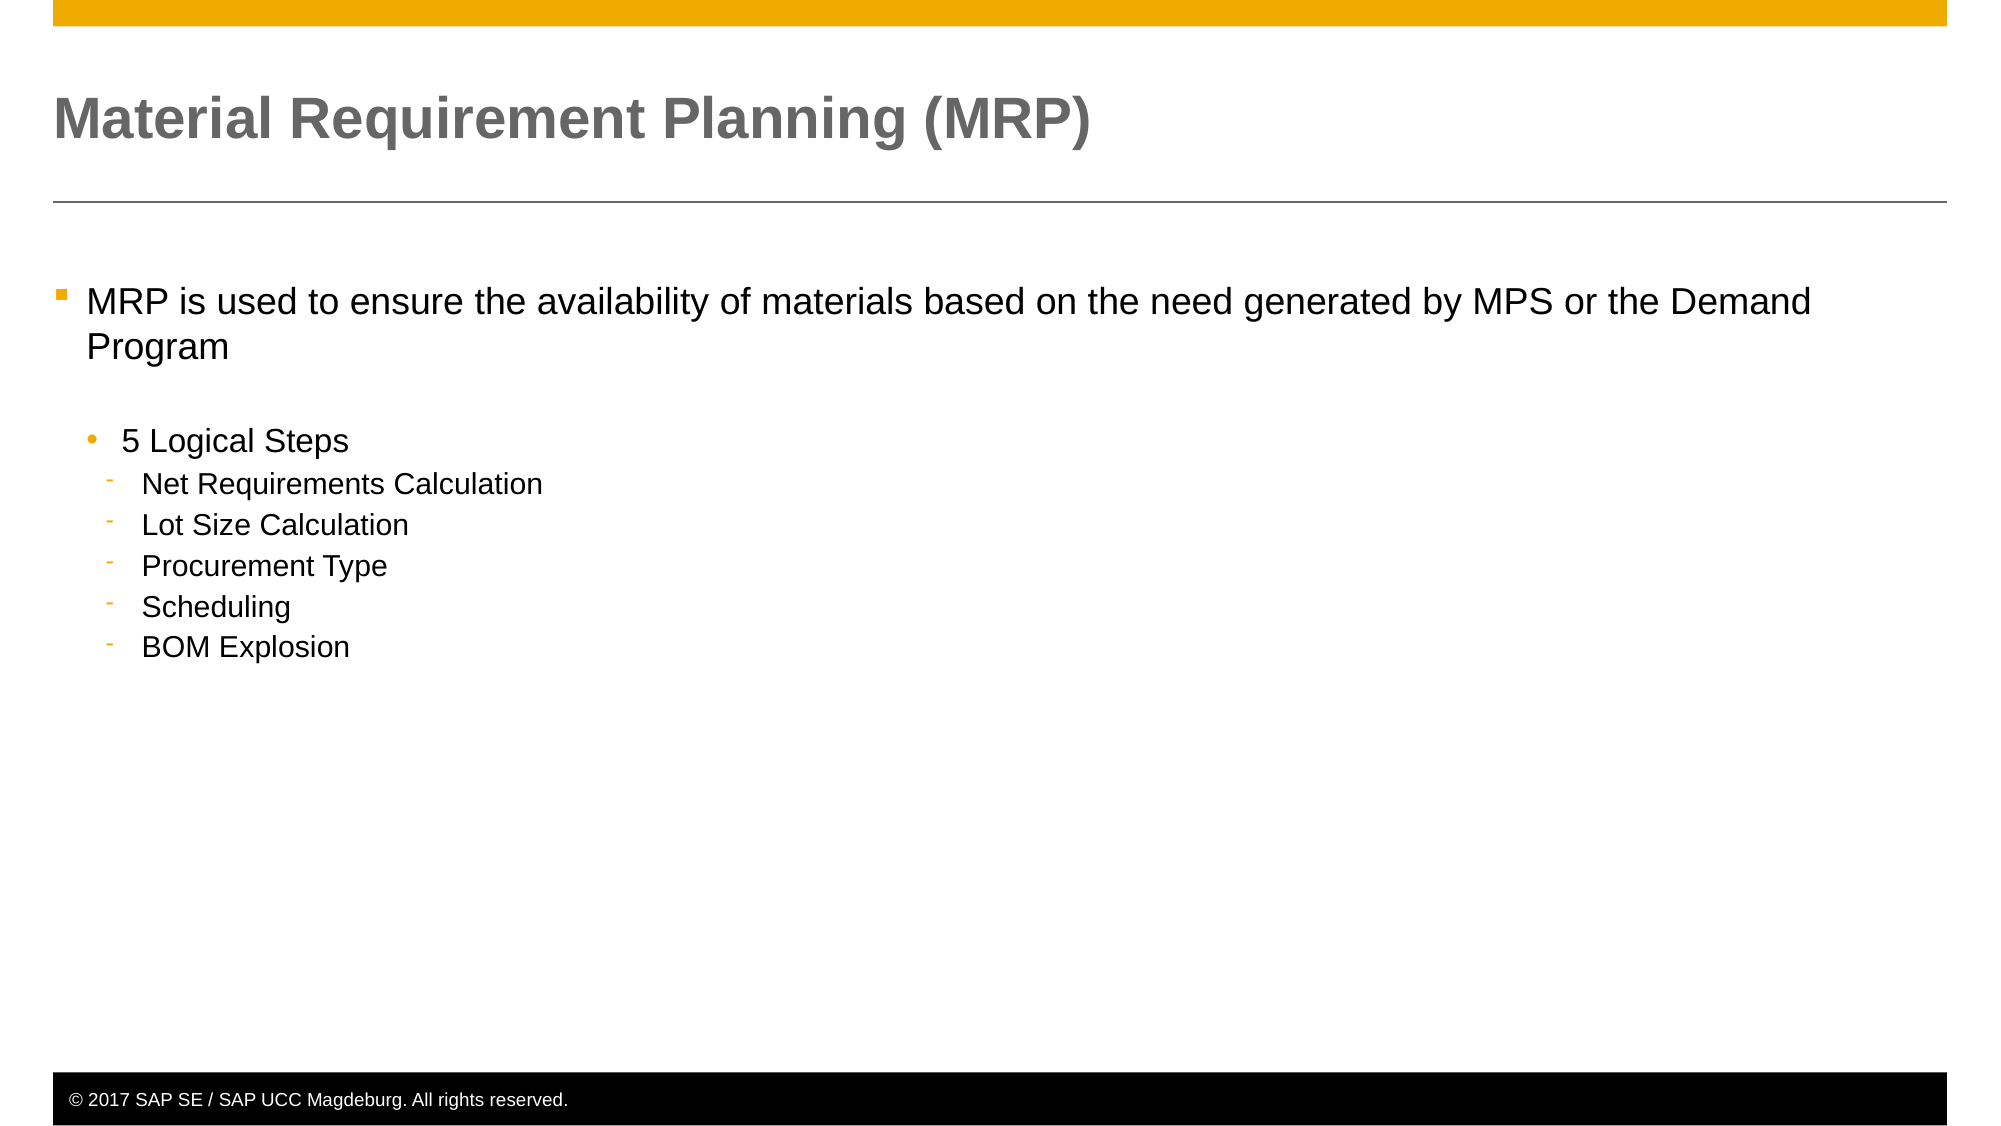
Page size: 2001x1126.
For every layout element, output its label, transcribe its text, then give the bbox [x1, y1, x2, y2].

title Material Requirement Planning (MRP) [53, 53, 1947, 178]
list MRP is used to ensure the availability of materials based on the need generated by MPS or the Demand Program 5 Logical Steps Net Requirements Calculation Lot Size Calculation Procurement Type Scheduling BOM Explosion [53, 277, 1947, 998]
